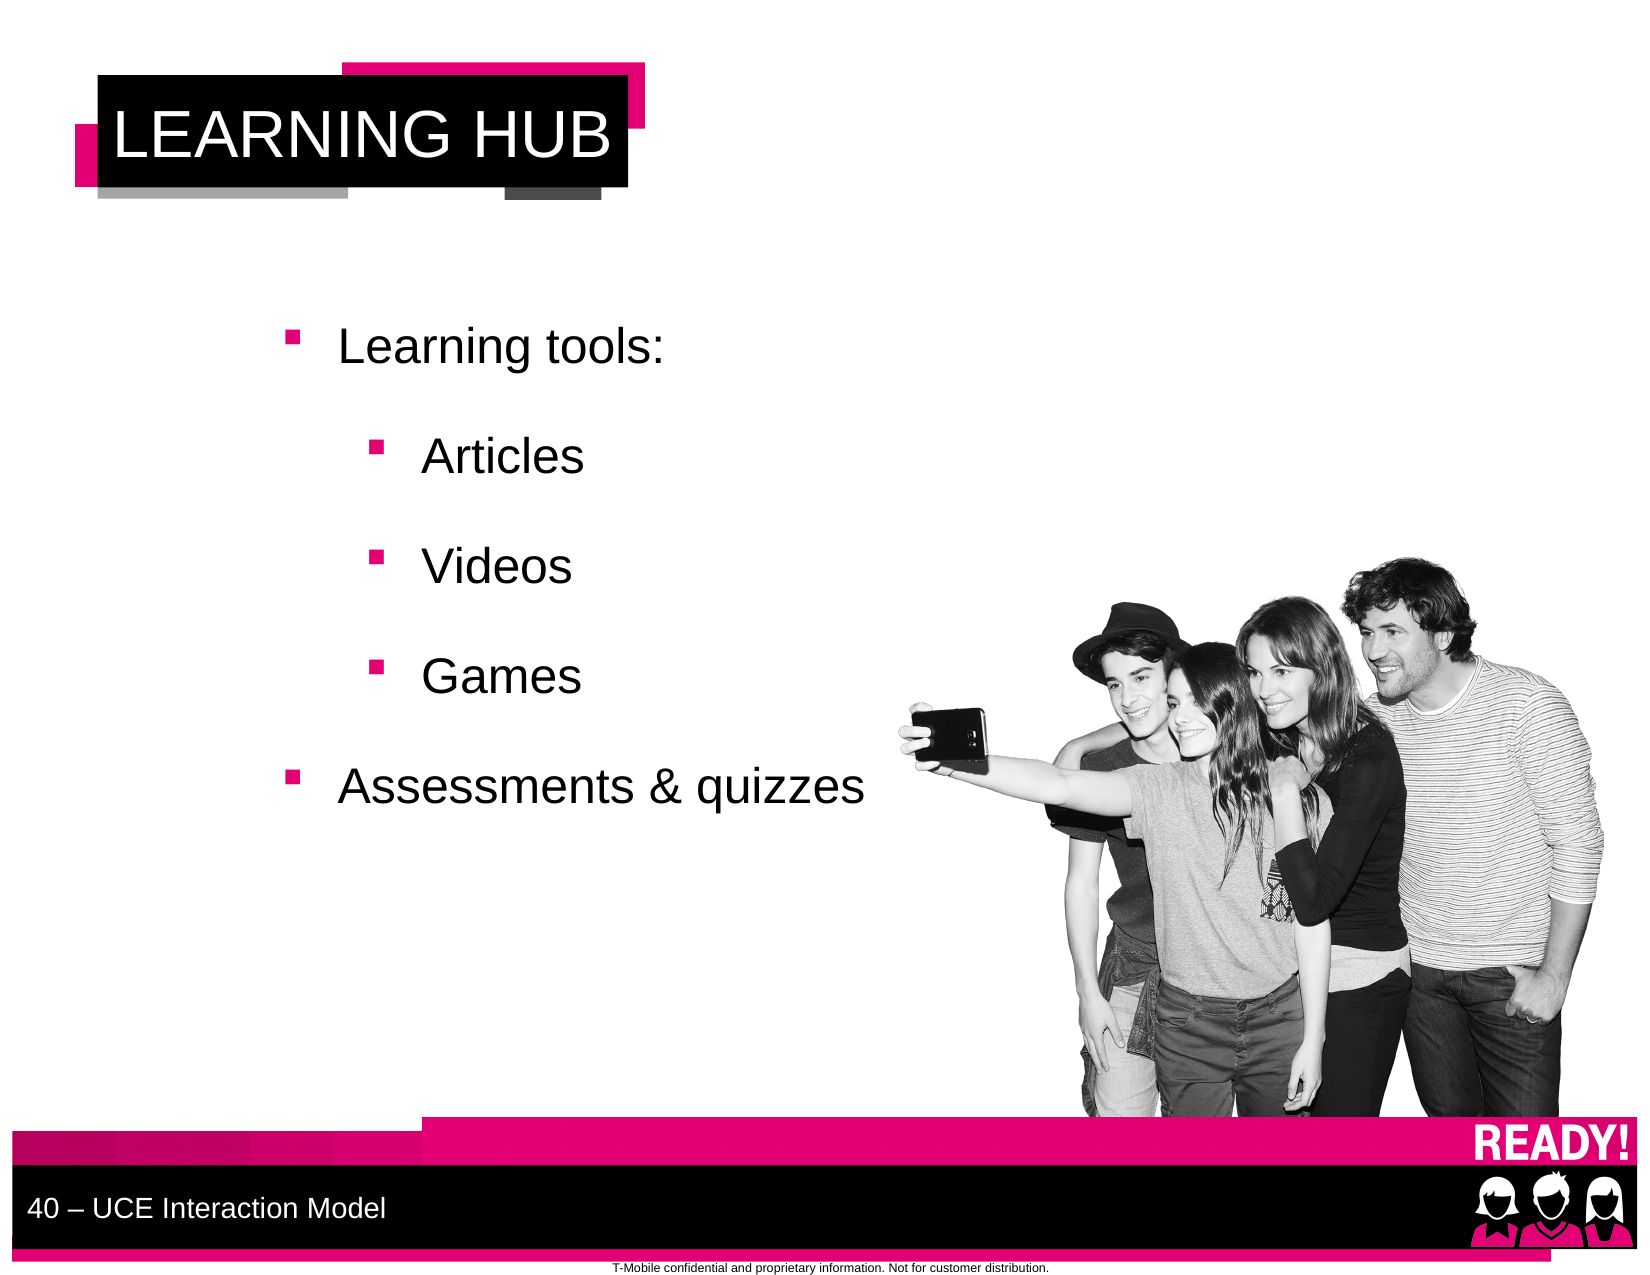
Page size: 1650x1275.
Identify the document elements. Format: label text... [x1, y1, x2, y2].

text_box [12, 1104, 1646, 1275]
picture [898, 555, 1604, 1104]
text_box Learning tools: Articles Videos Games Assessments & quizzes [183, 306, 1468, 822]
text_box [74, 62, 646, 201]
